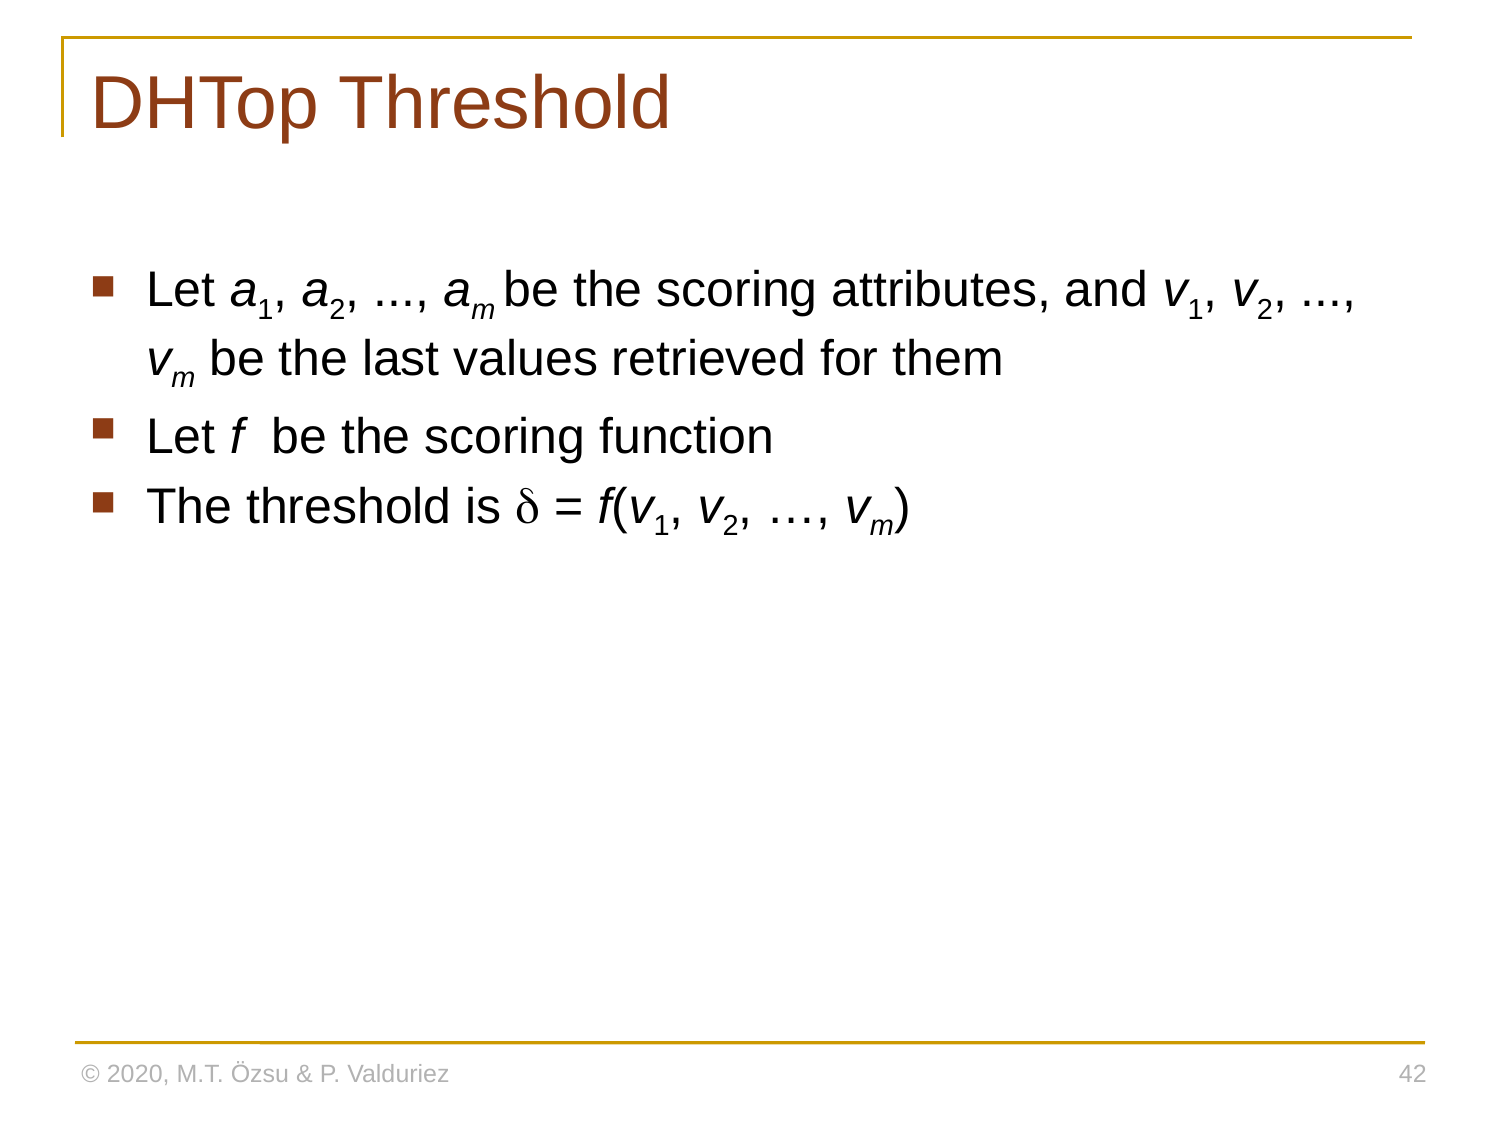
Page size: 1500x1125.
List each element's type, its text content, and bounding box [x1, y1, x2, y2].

title DHTop Threshold [74, 45, 1426, 233]
list Let a1, a2, ..., am be the scoring attributes, and v1, v2, ..., vm be the last values retrieved for them Let f be the scoring function The threshold is  = f(v1, v2, …, vm) [74, 249, 1426, 993]
slide_number 42 [1104, 1042, 1442, 1103]
footer © 2020, M.T. Özsu & P. Valduriez [66, 1042, 573, 1103]
